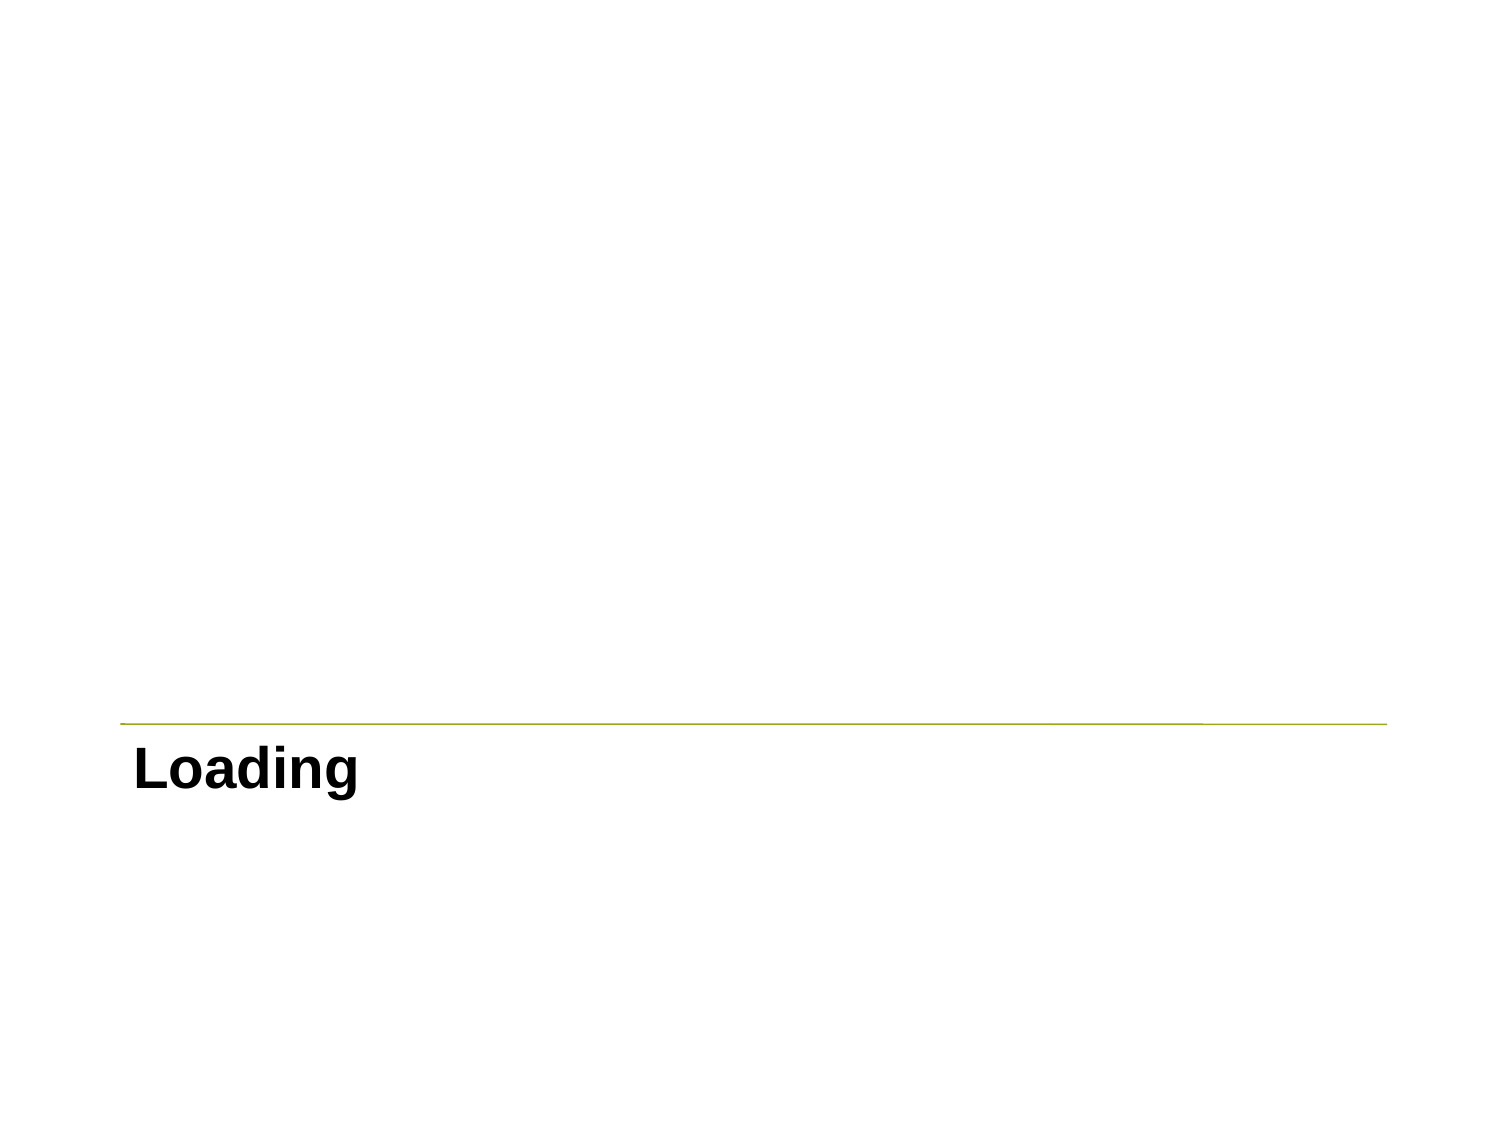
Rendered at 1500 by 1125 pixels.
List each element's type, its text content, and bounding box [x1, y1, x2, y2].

title Loading [118, 722, 1394, 947]
